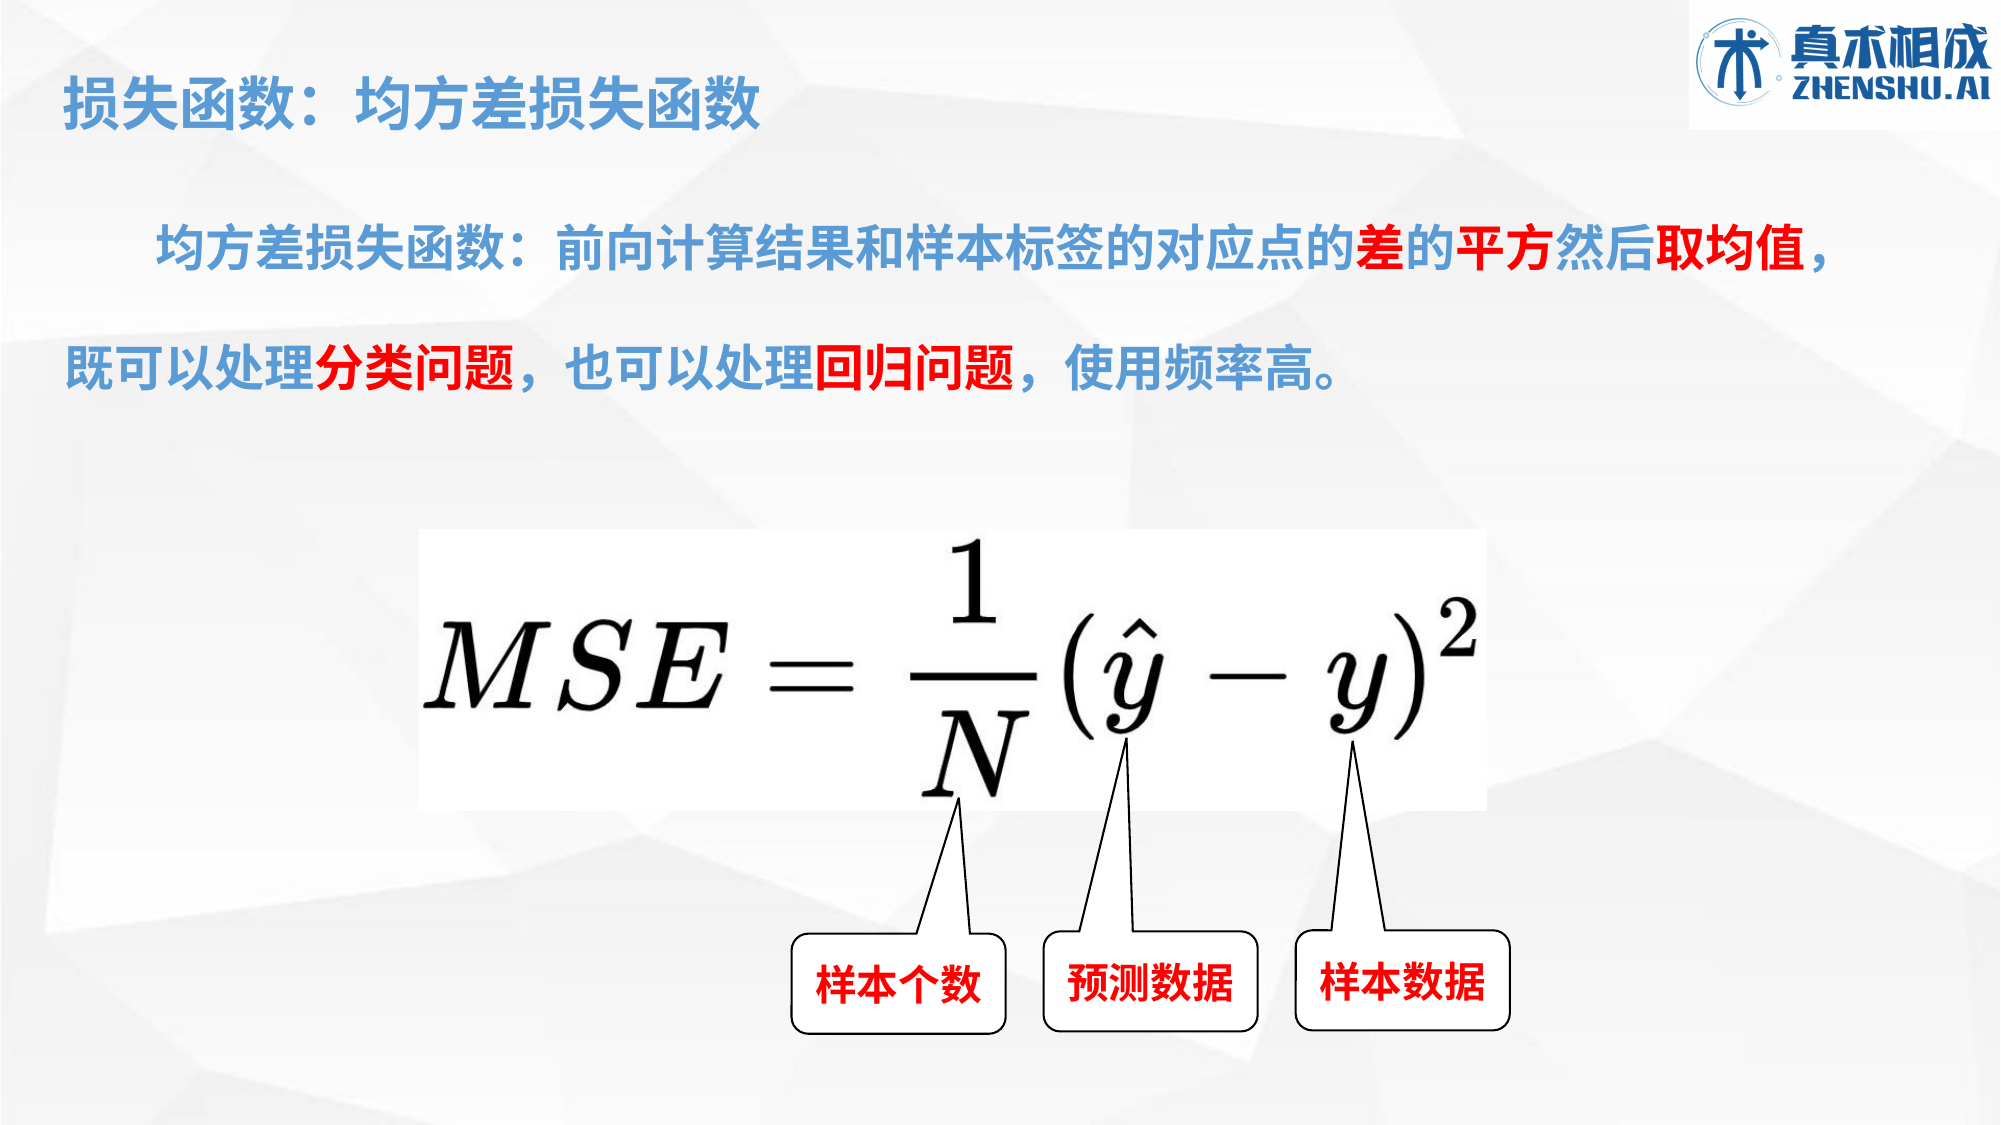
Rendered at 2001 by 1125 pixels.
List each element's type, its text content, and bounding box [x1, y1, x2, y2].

text_box 样本数据 [1294, 811, 1511, 1032]
text_box 损失函数：均方差损失函数 [48, 59, 1356, 145]
text_box 均方差损失函数：前向计算结果和样本标签的对应点的差的平方然后取均值，既可以处理分类问题，也可以处理回归问题，使用频率高。 [49, 149, 1903, 405]
text_box 样本个数 [790, 811, 1007, 1035]
text_box 预测数据 [1042, 811, 1259, 1033]
picture [0, 0, 2001, 1125]
